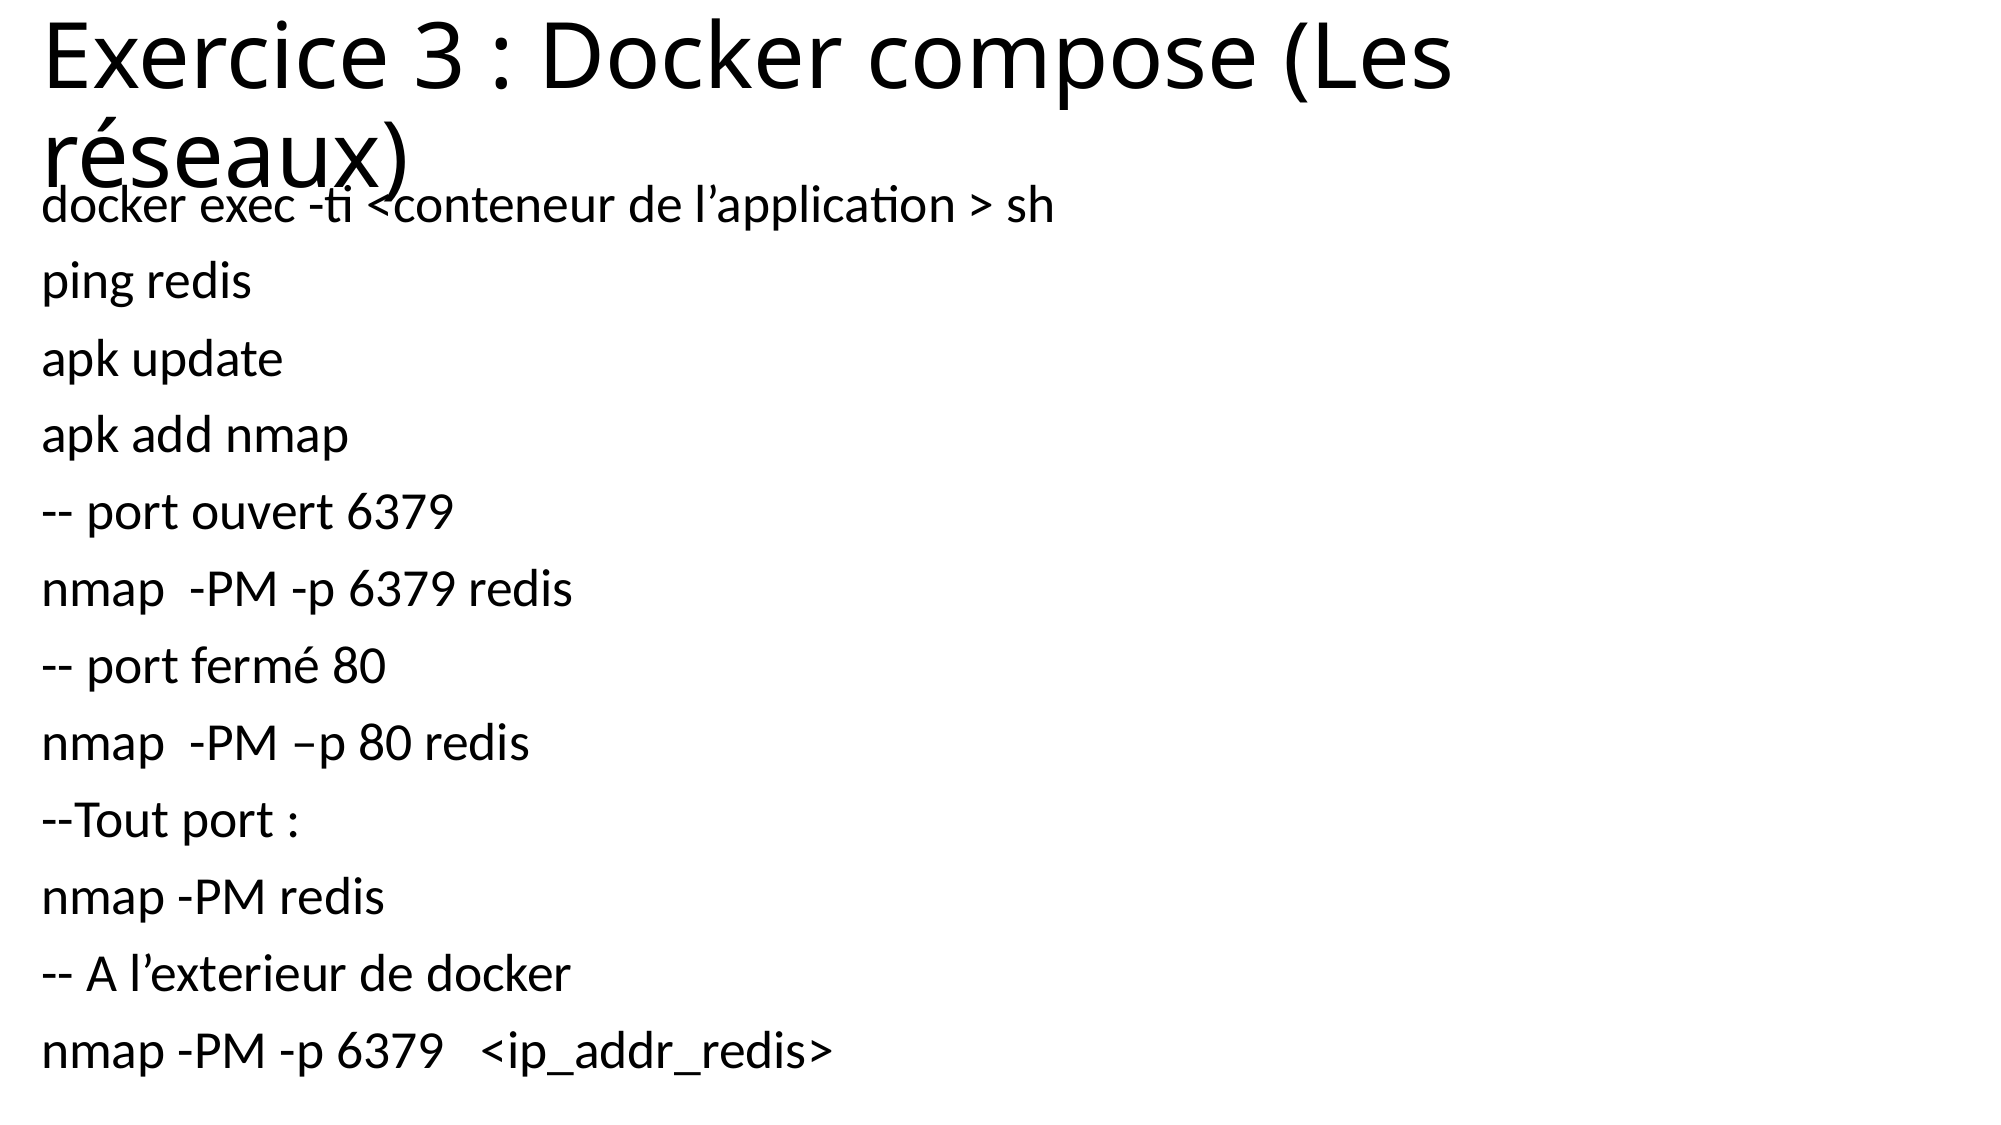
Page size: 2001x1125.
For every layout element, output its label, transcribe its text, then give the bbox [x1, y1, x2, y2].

list docker exec -ti <conteneur de l’application > sh ping redis apk update apk add nmap -- port ouvert 6379 nmap -PM -p 6379 redis -- port fermé 80 nmap -PM –p 80 redis --Tout port : nmap -PM redis -- A l’exterieur de docker nmap -PM -p 6379 <ip_addr_redis> [26, 168, 1871, 1093]
title Exercice 3 : Docker compose (Les réseaux) [26, 0, 1752, 168]
